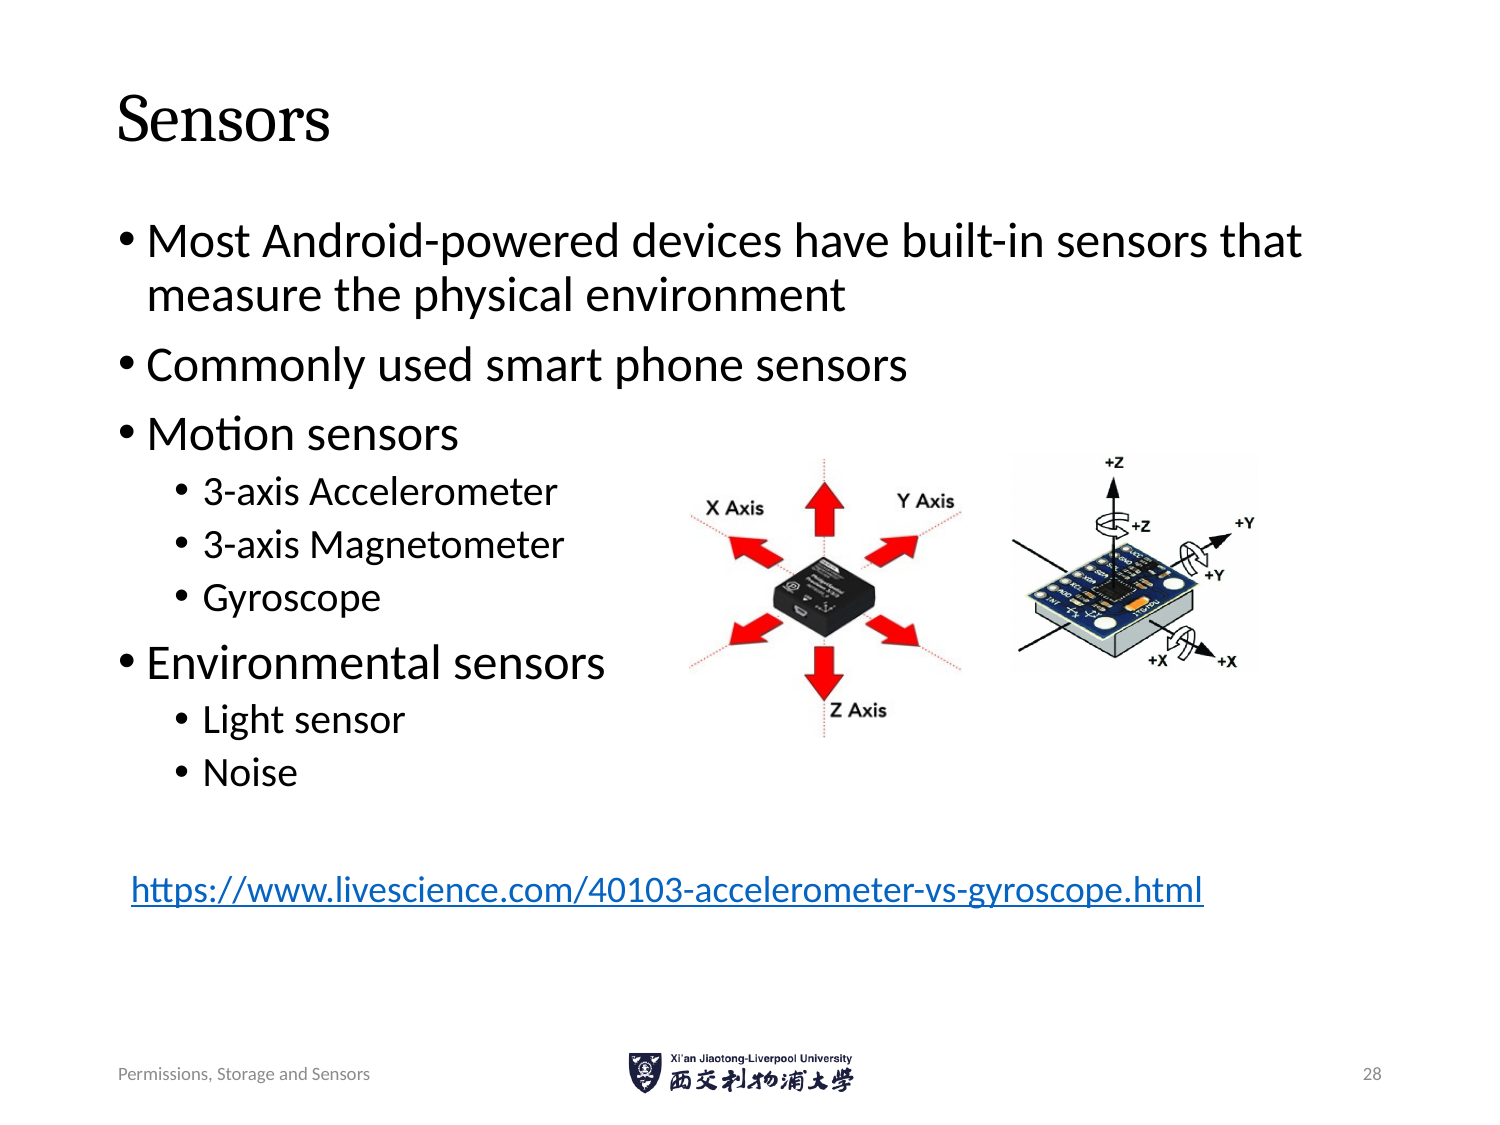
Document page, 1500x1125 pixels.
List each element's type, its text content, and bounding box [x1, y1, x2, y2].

list Most Android-powered devices have built-in sensors that measure the physical environment Commonly used smart phone sensors Motion sensors 3-axis Accelerometer 3-axis Magnetometer Gyroscope Environmental sensors Light sensor Noise [103, 206, 1397, 1014]
picture [1010, 453, 1258, 672]
text_box https://www.livescience.com/40103-accelerometer-vs-gyroscope.html [116, 857, 1229, 918]
picture [625, 1049, 857, 1096]
title Sensors [103, 59, 1397, 178]
slide_number Permissions, Storage and Sensors [103, 1042, 441, 1103]
picture [689, 459, 967, 738]
slide_number 28 [1059, 1042, 1397, 1103]
